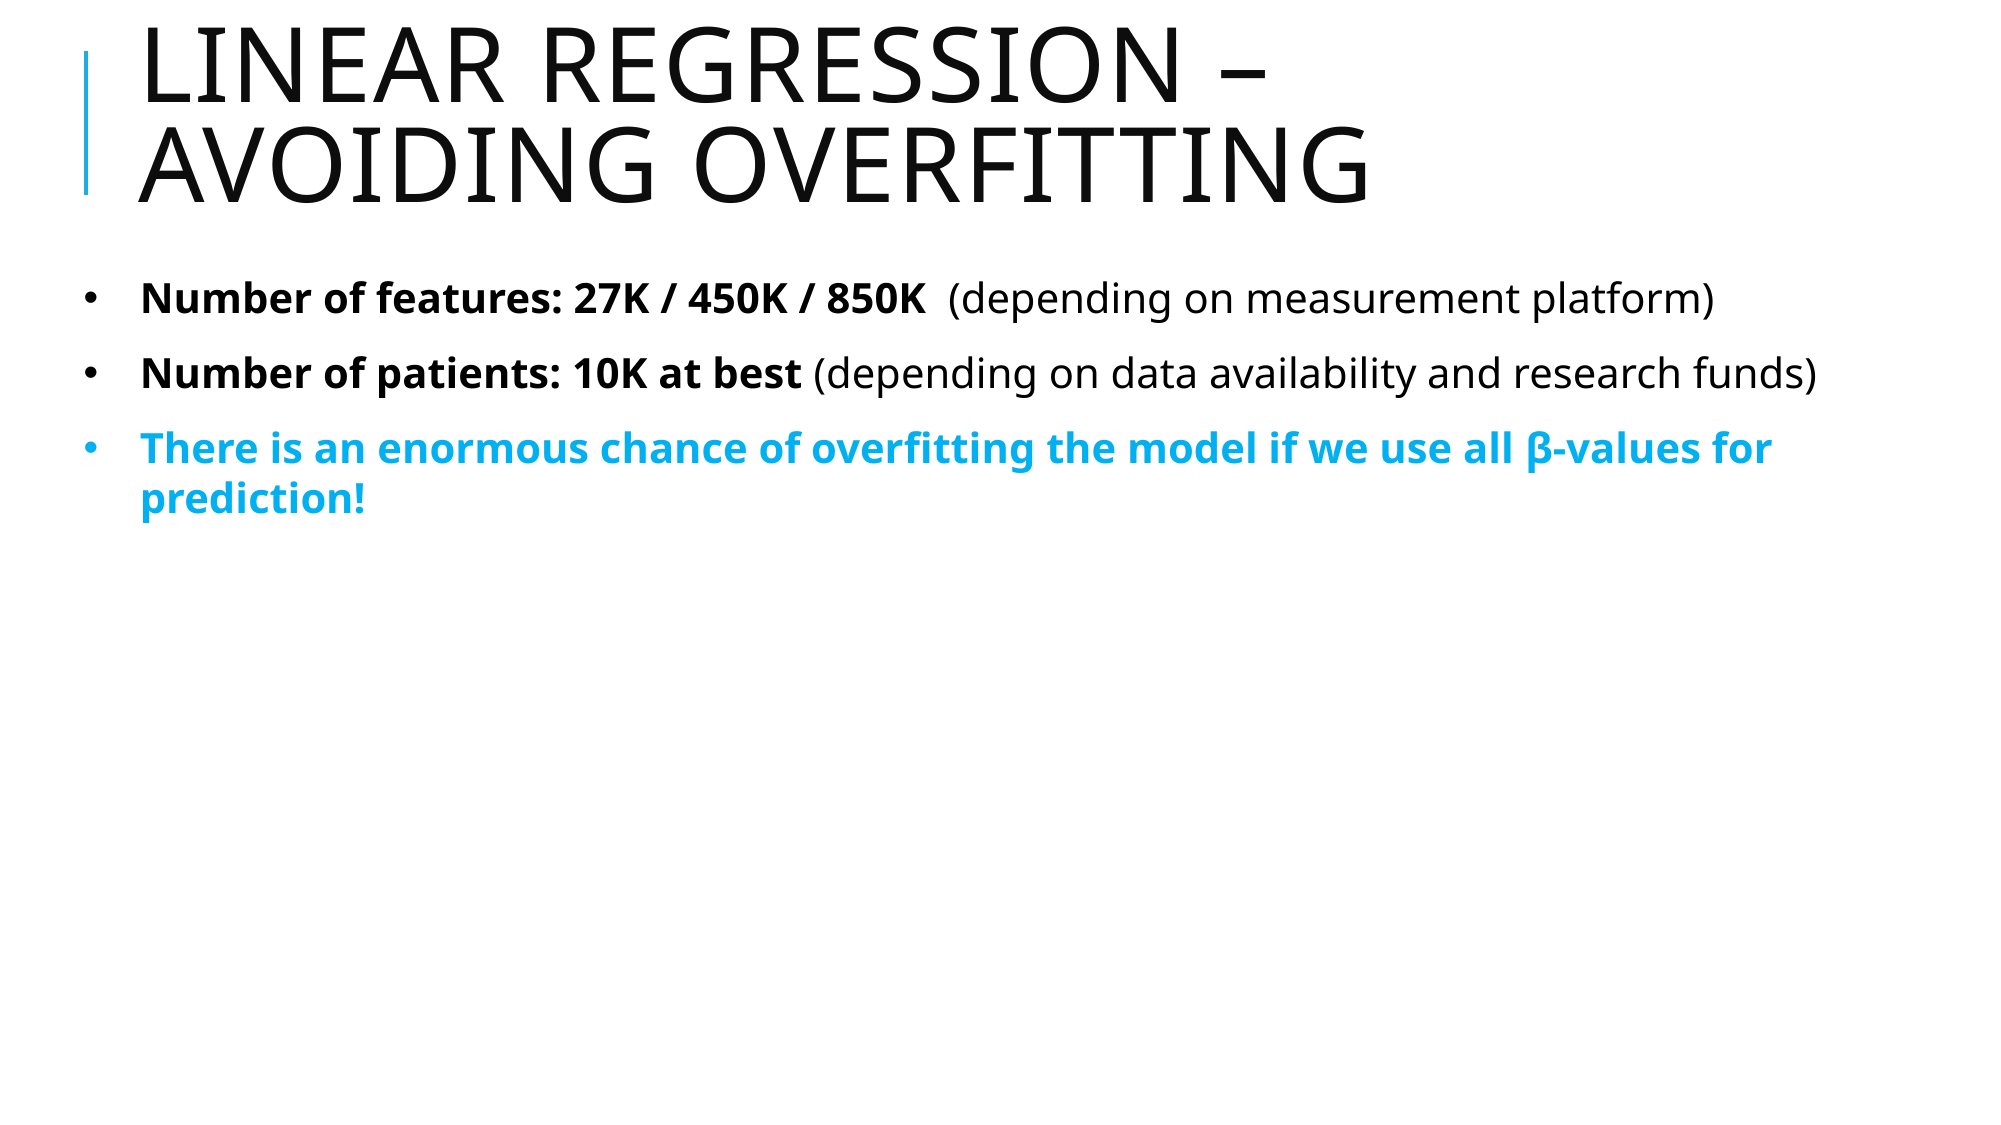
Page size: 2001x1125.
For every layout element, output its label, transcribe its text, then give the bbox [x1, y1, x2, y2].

text_box Linear regression – avoiding overfitting [123, 0, 1718, 246]
text_box Number of features: 27K / 450K / 850K (depending on measurement platform) Number of patients: 10K at best (depending on data availability and research funds) There is an enormous chance of overfitting the model if we use all β-values for prediction! [68, 264, 1944, 530]
